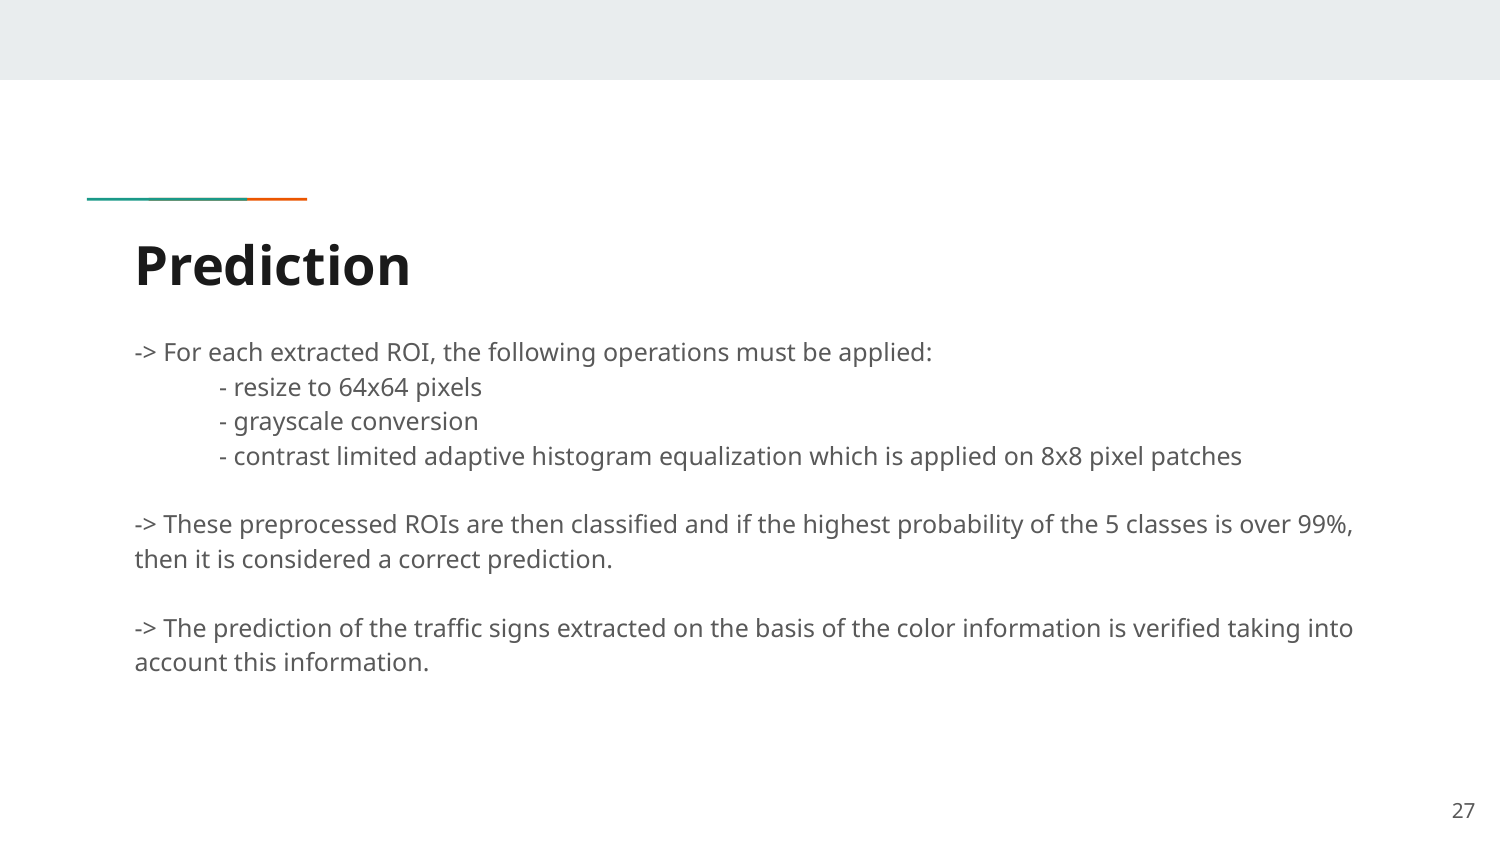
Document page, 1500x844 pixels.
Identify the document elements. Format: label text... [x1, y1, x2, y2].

list -> For each extracted ROI, the following operations must be applied: - resize to 64x64 pixels - grayscale conversion - contrast limited adaptive histogram equalization which is applied on 8x8 pixel patches -> These preprocessed ROIs are then classified and if the highest probability of the 5 classes is over 99%, then it is considered a correct prediction. -> The prediction of the traffic signs extracted on the basis of the color information is verified taking into account this information. [119, 317, 1381, 689]
title Prediction [119, 216, 1381, 305]
slide_number 27 [1400, 779, 1491, 844]
